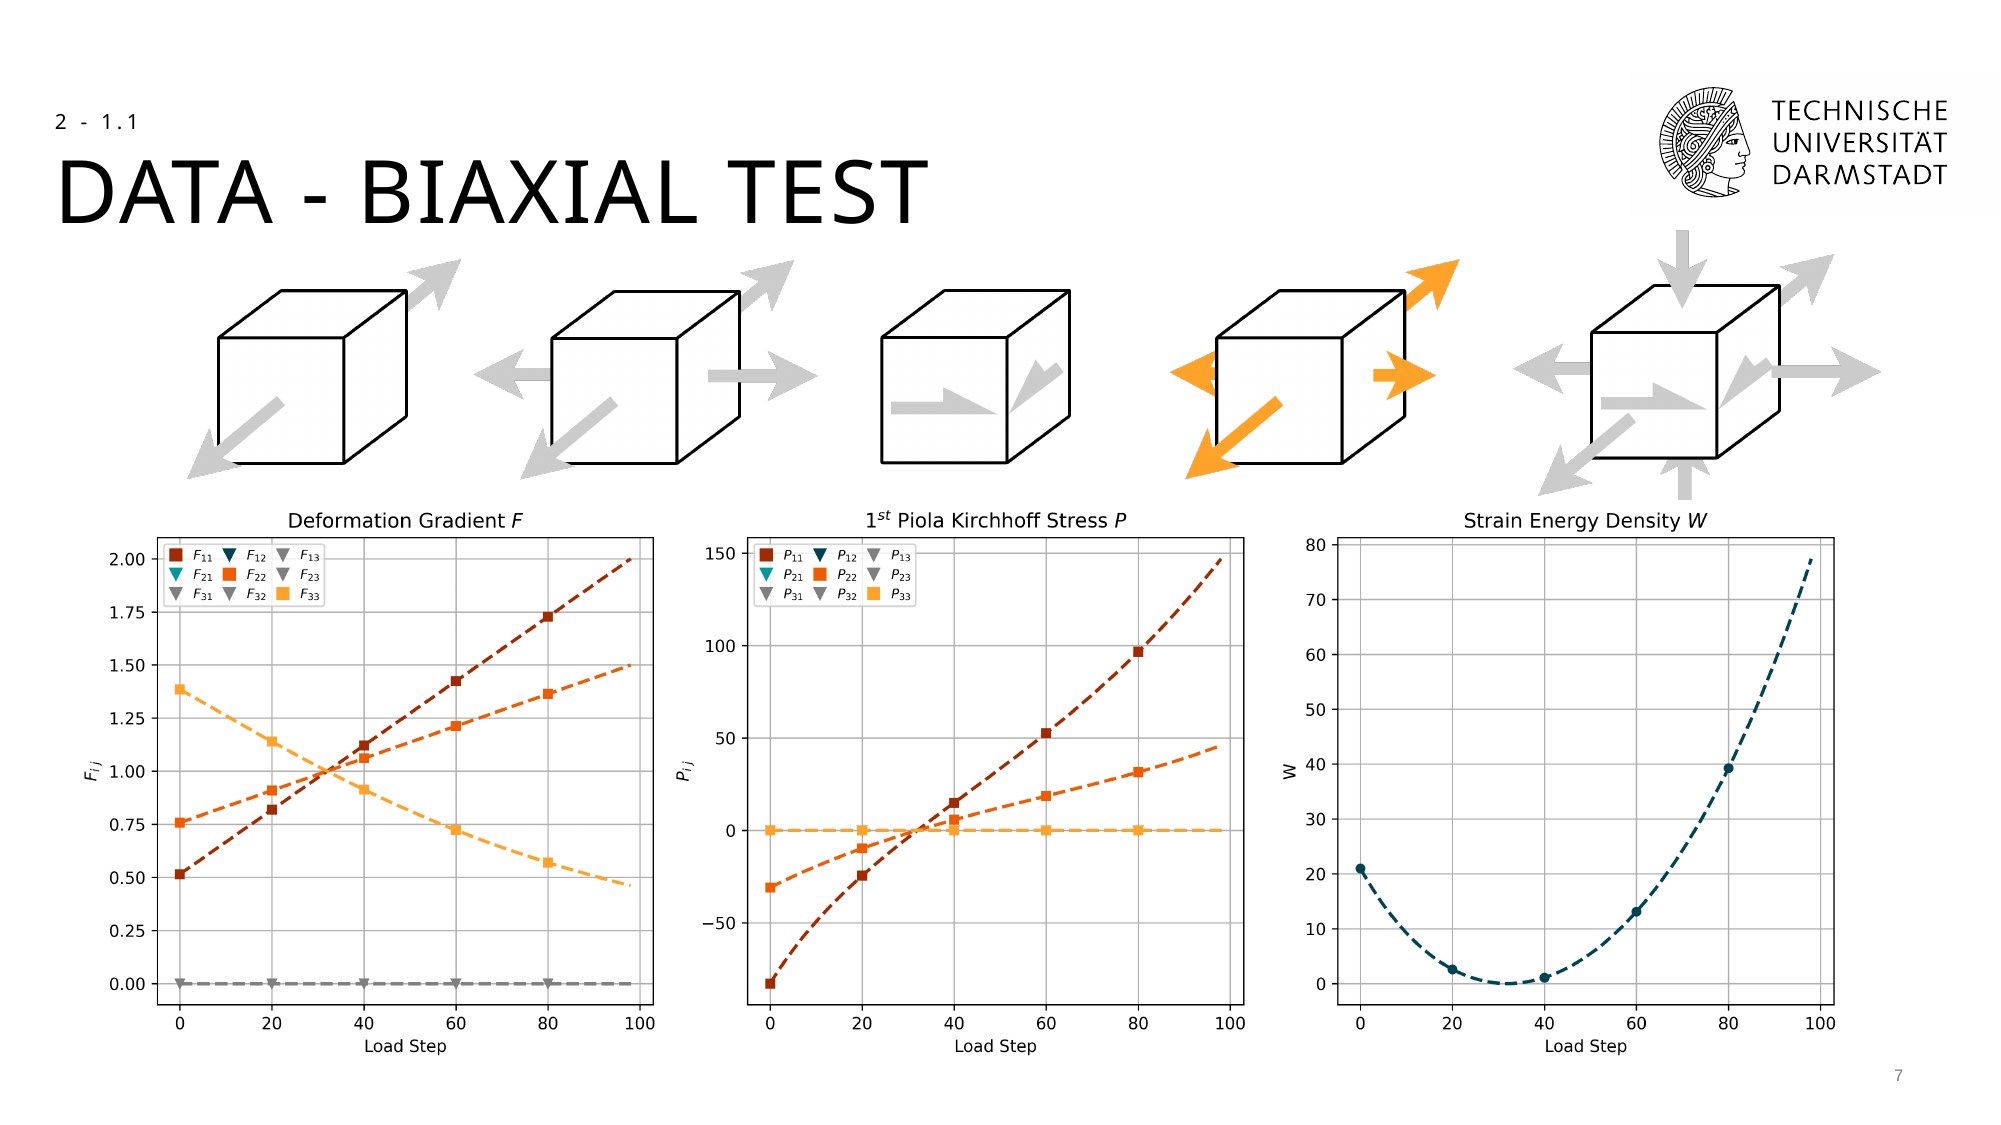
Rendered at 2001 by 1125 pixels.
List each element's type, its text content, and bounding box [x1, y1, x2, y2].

picture [169, 241, 838, 498]
slide_number 7 [1822, 1057, 1904, 1093]
list Data - Biaxial Test [54, 156, 1629, 346]
picture [873, 287, 1079, 465]
title 2 - 1.1 [55, 114, 1548, 138]
picture [72, 214, 1899, 1068]
picture [1153, 241, 1479, 497]
